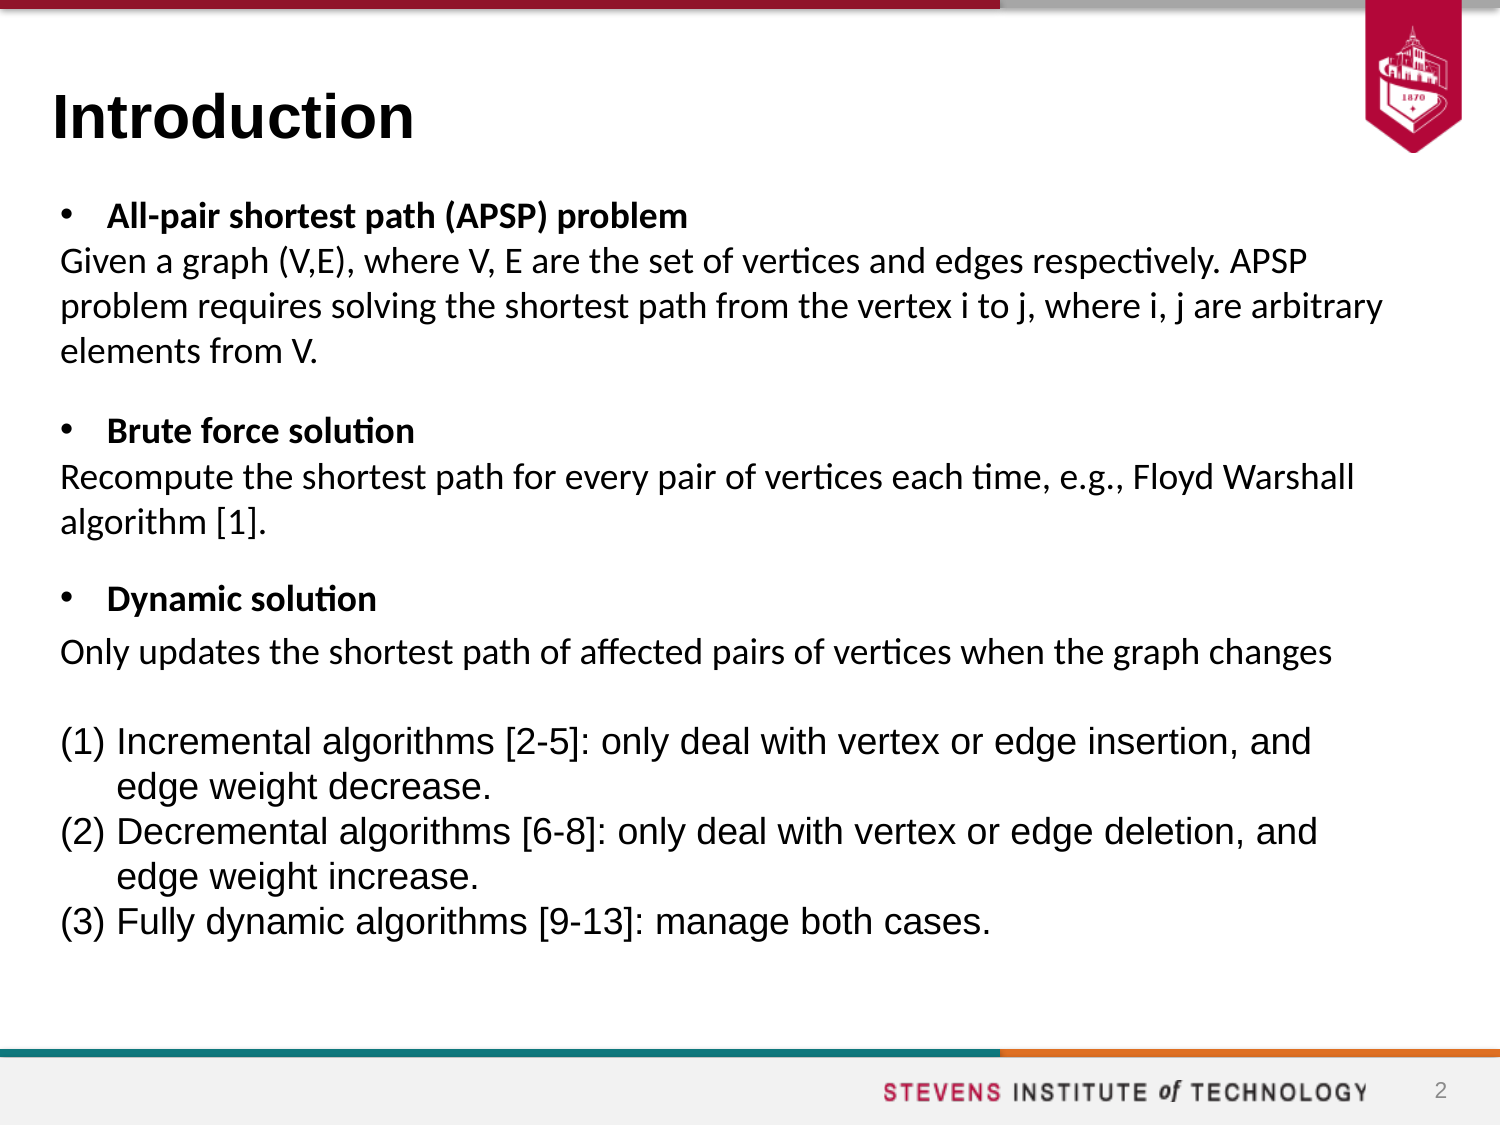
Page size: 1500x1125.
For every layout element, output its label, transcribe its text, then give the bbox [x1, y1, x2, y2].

text_box Dynamic solution [45, 566, 1455, 638]
text_box Introduction [37, 68, 1236, 157]
slide_number 2 [1401, 1059, 1481, 1120]
text_box All-pair shortest path (APSP) problem Given a graph (V,E), where V, E are the set of vertices and edges respectively. APSP problem requires solving the shortest path from the vertex i to j, where i, j are arbitrary elements from V. [45, 183, 1455, 378]
text_box Only updates the shortest path of affected pairs of vertices when the graph changes Incremental algorithms [2-5]: only deal with vertex or edge insertion, and edge weight decrease. Decremental algorithms [6-8]: only deal with vertex or edge deletion, and edge weight increase. Fully dynamic algorithms [9-13]: manage both cases. [45, 619, 1402, 950]
text_box Recompute the shortest path for every pair of vertices each time, e.g., Floyd Warshall algorithm [1]. [45, 444, 1402, 550]
text_box Brute force solution [45, 398, 1455, 470]
